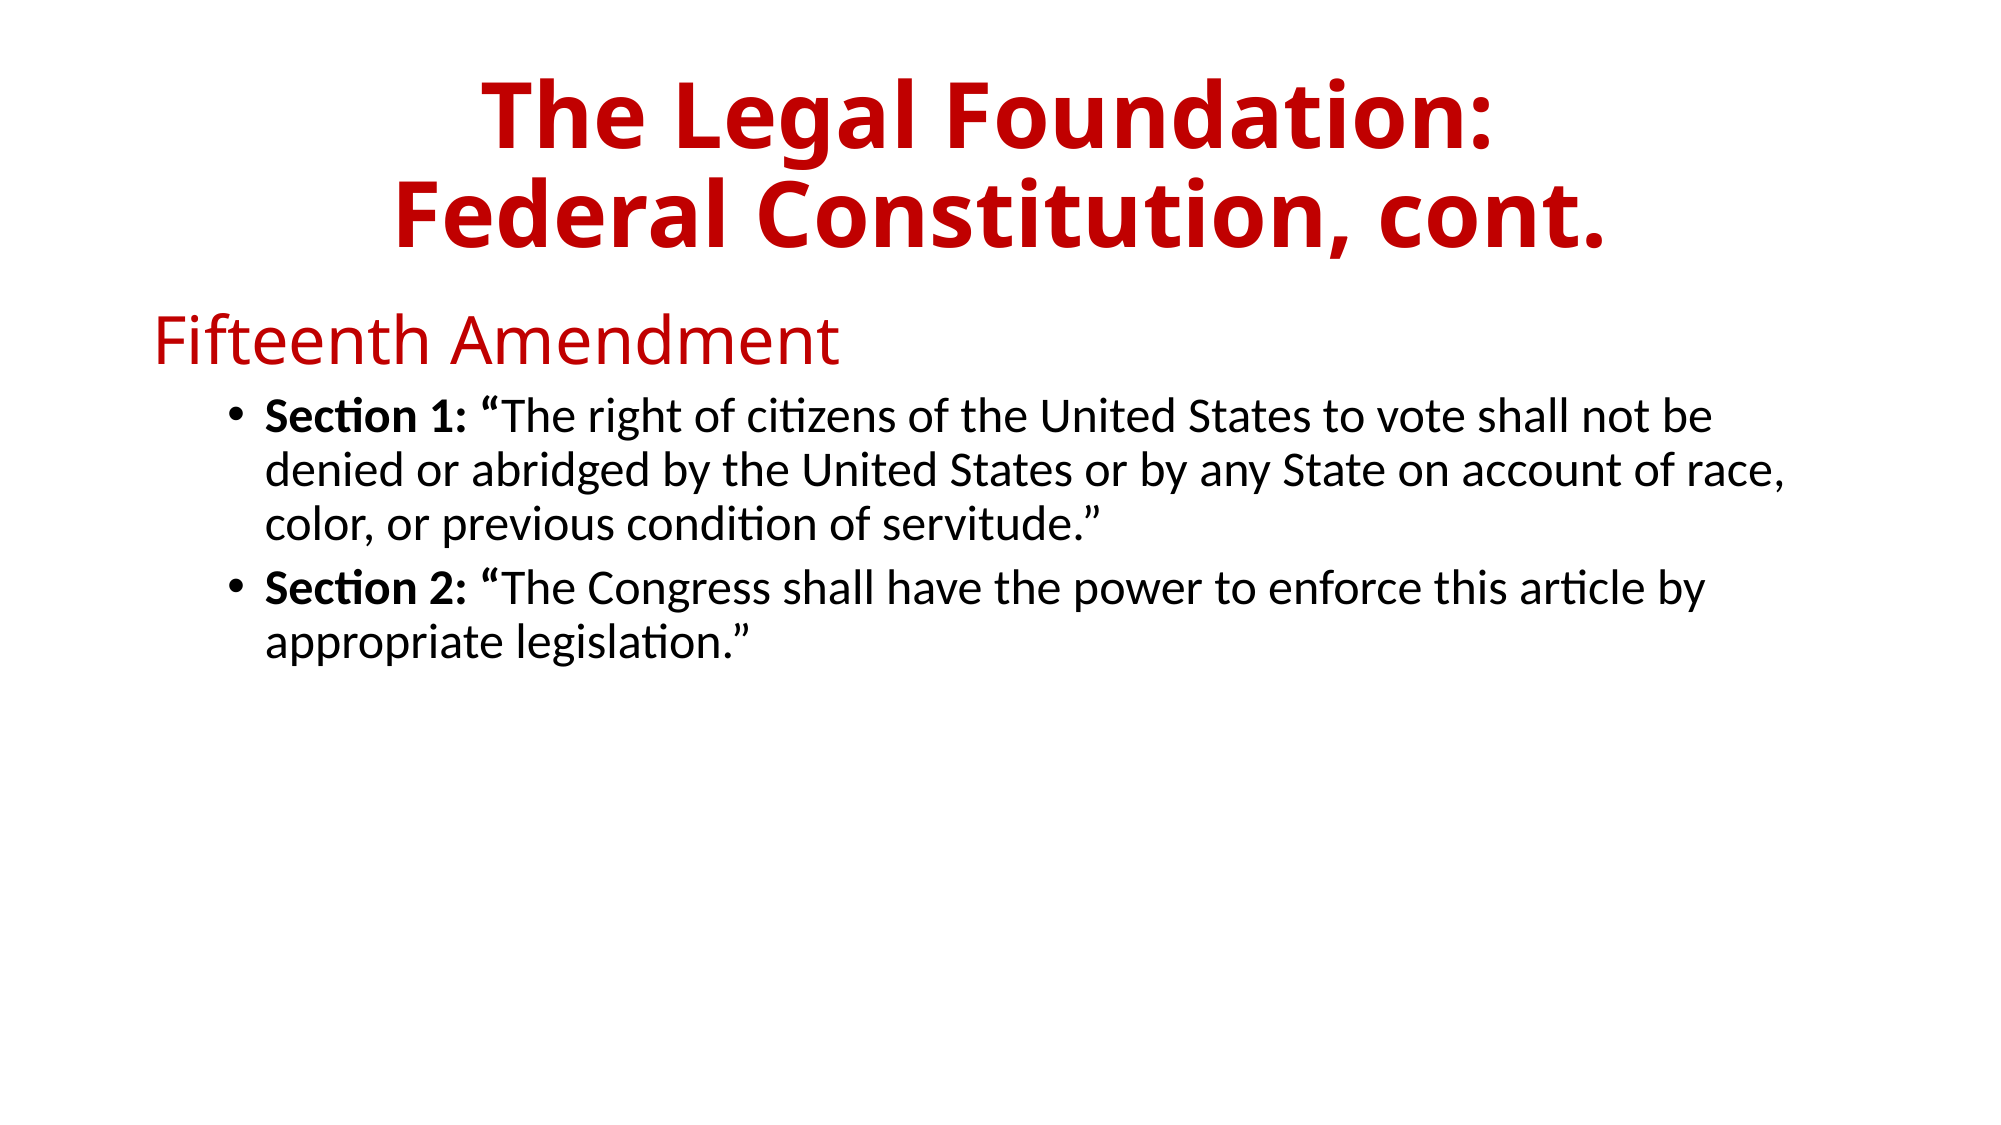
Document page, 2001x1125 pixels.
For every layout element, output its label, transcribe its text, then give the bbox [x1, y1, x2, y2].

text_box The Legal Foundation: Federal Constitution, cont. [137, 59, 1863, 278]
text_box Fifteenth Amendment Section 1: “The right of citizens of the United States to vote shall not be denied or abridged by the United States or by any State on account of race, color, or previous condition of servitude.” Section 2: “The Congress shall have the power to enforce this article by appropriate legislation.” [137, 299, 1863, 1014]
